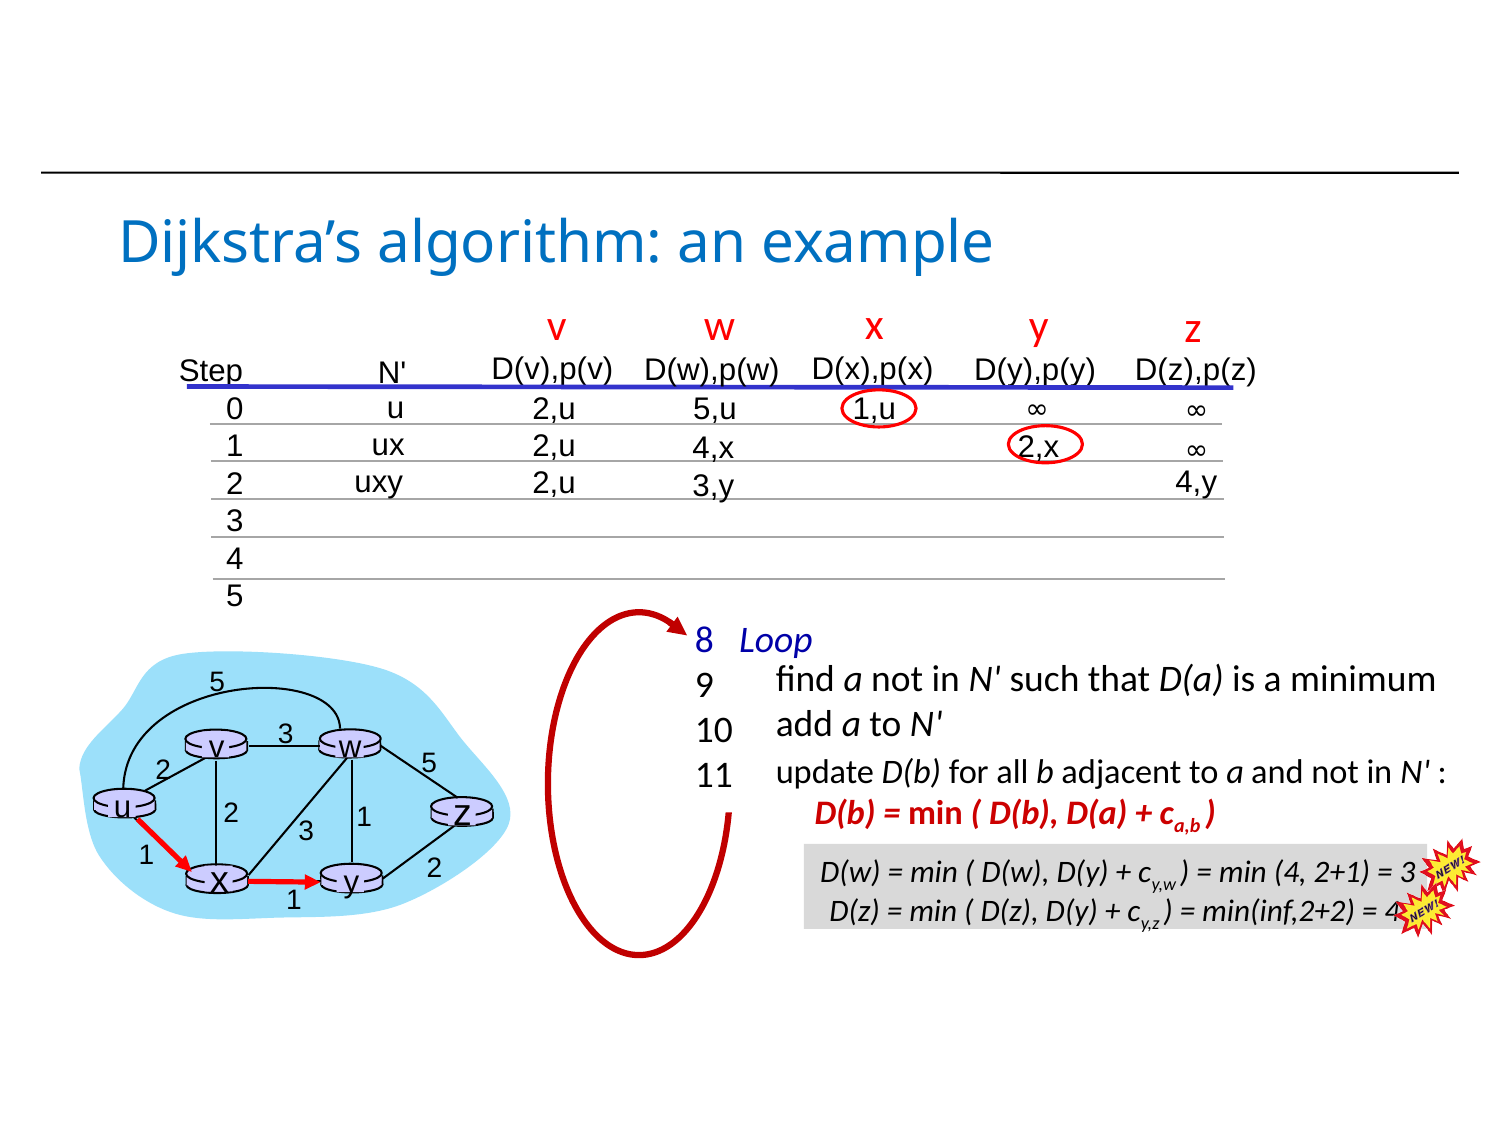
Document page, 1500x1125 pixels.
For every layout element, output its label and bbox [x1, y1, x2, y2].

text_box [163, 288, 1481, 956]
text_box [78, 646, 519, 924]
title [102, 183, 1479, 295]
